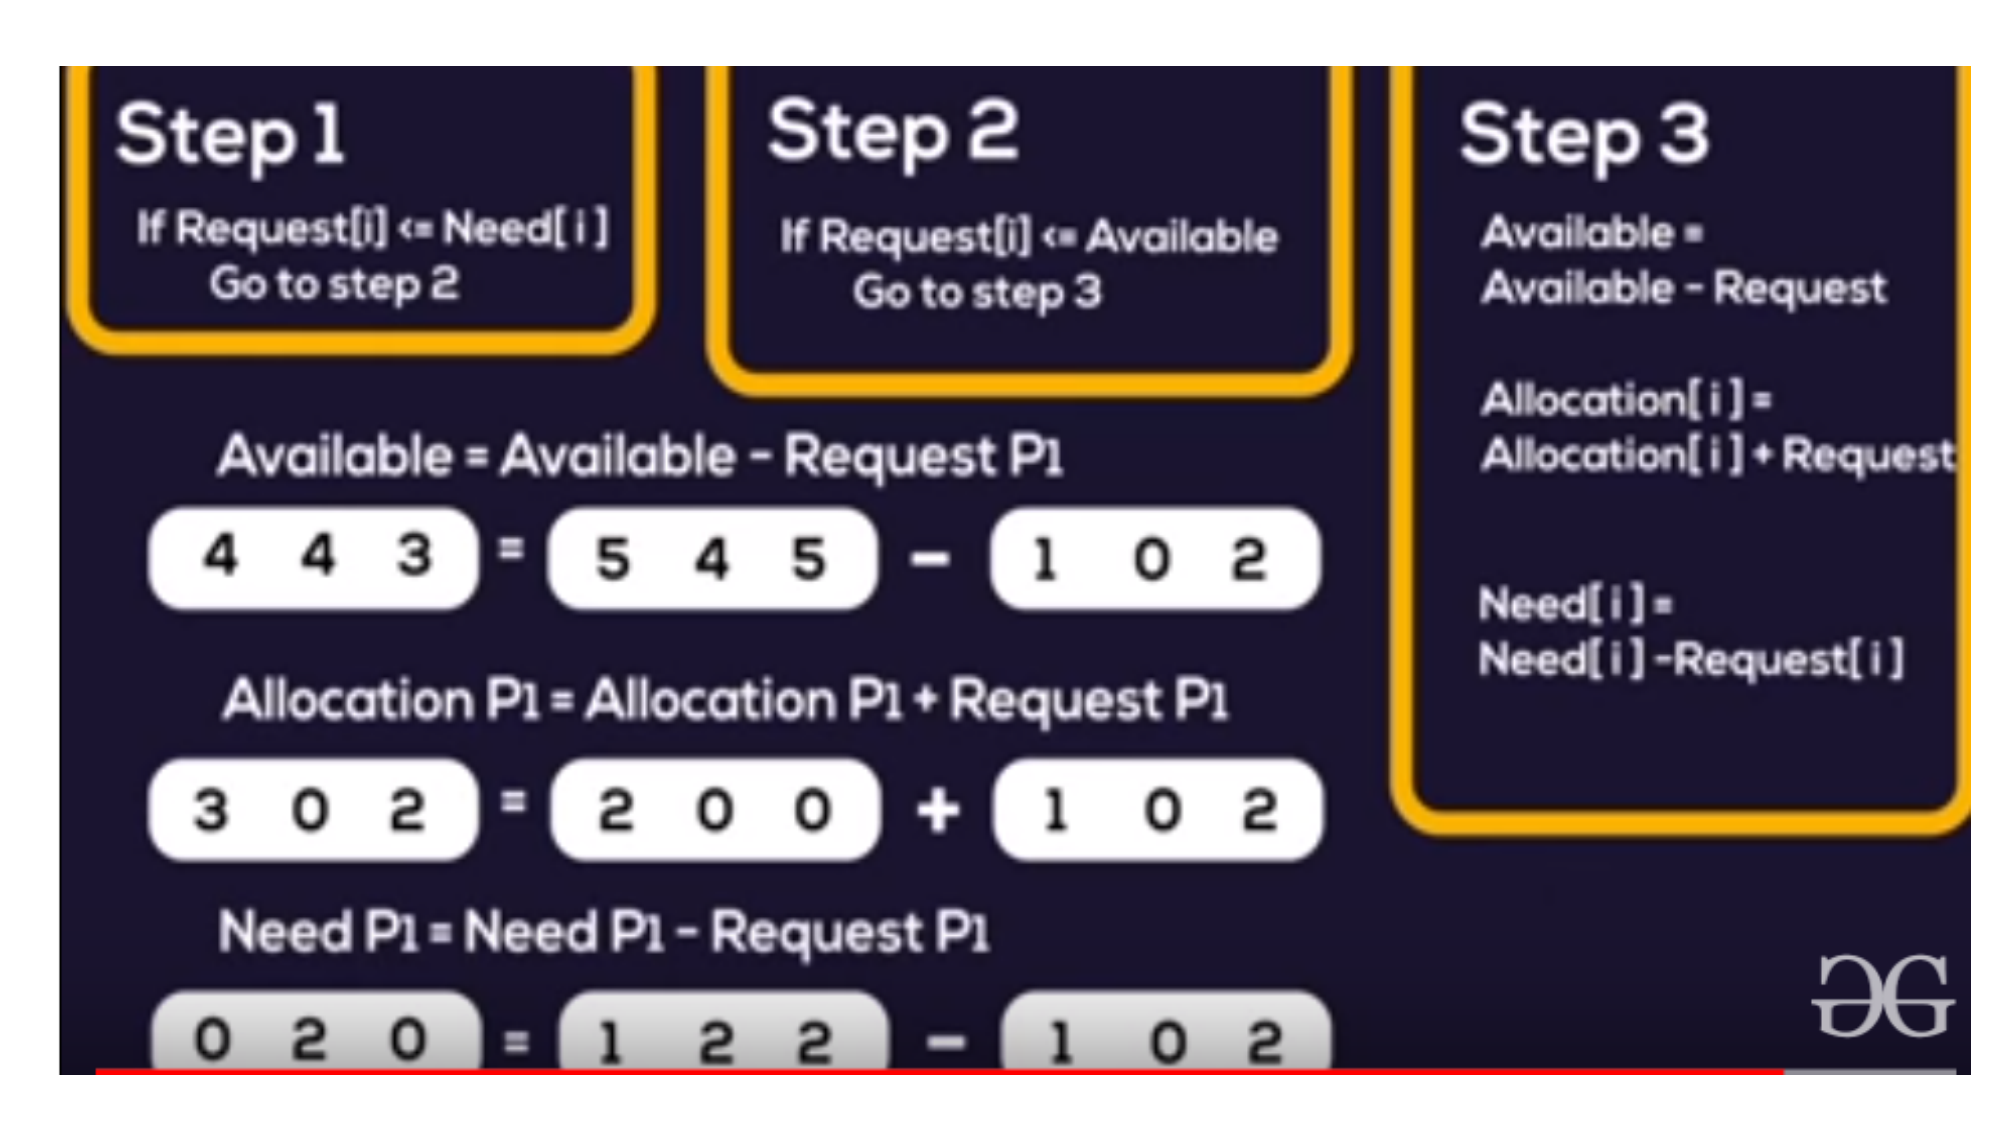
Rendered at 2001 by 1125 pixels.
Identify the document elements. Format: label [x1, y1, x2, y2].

picture [57, 66, 1971, 1075]
